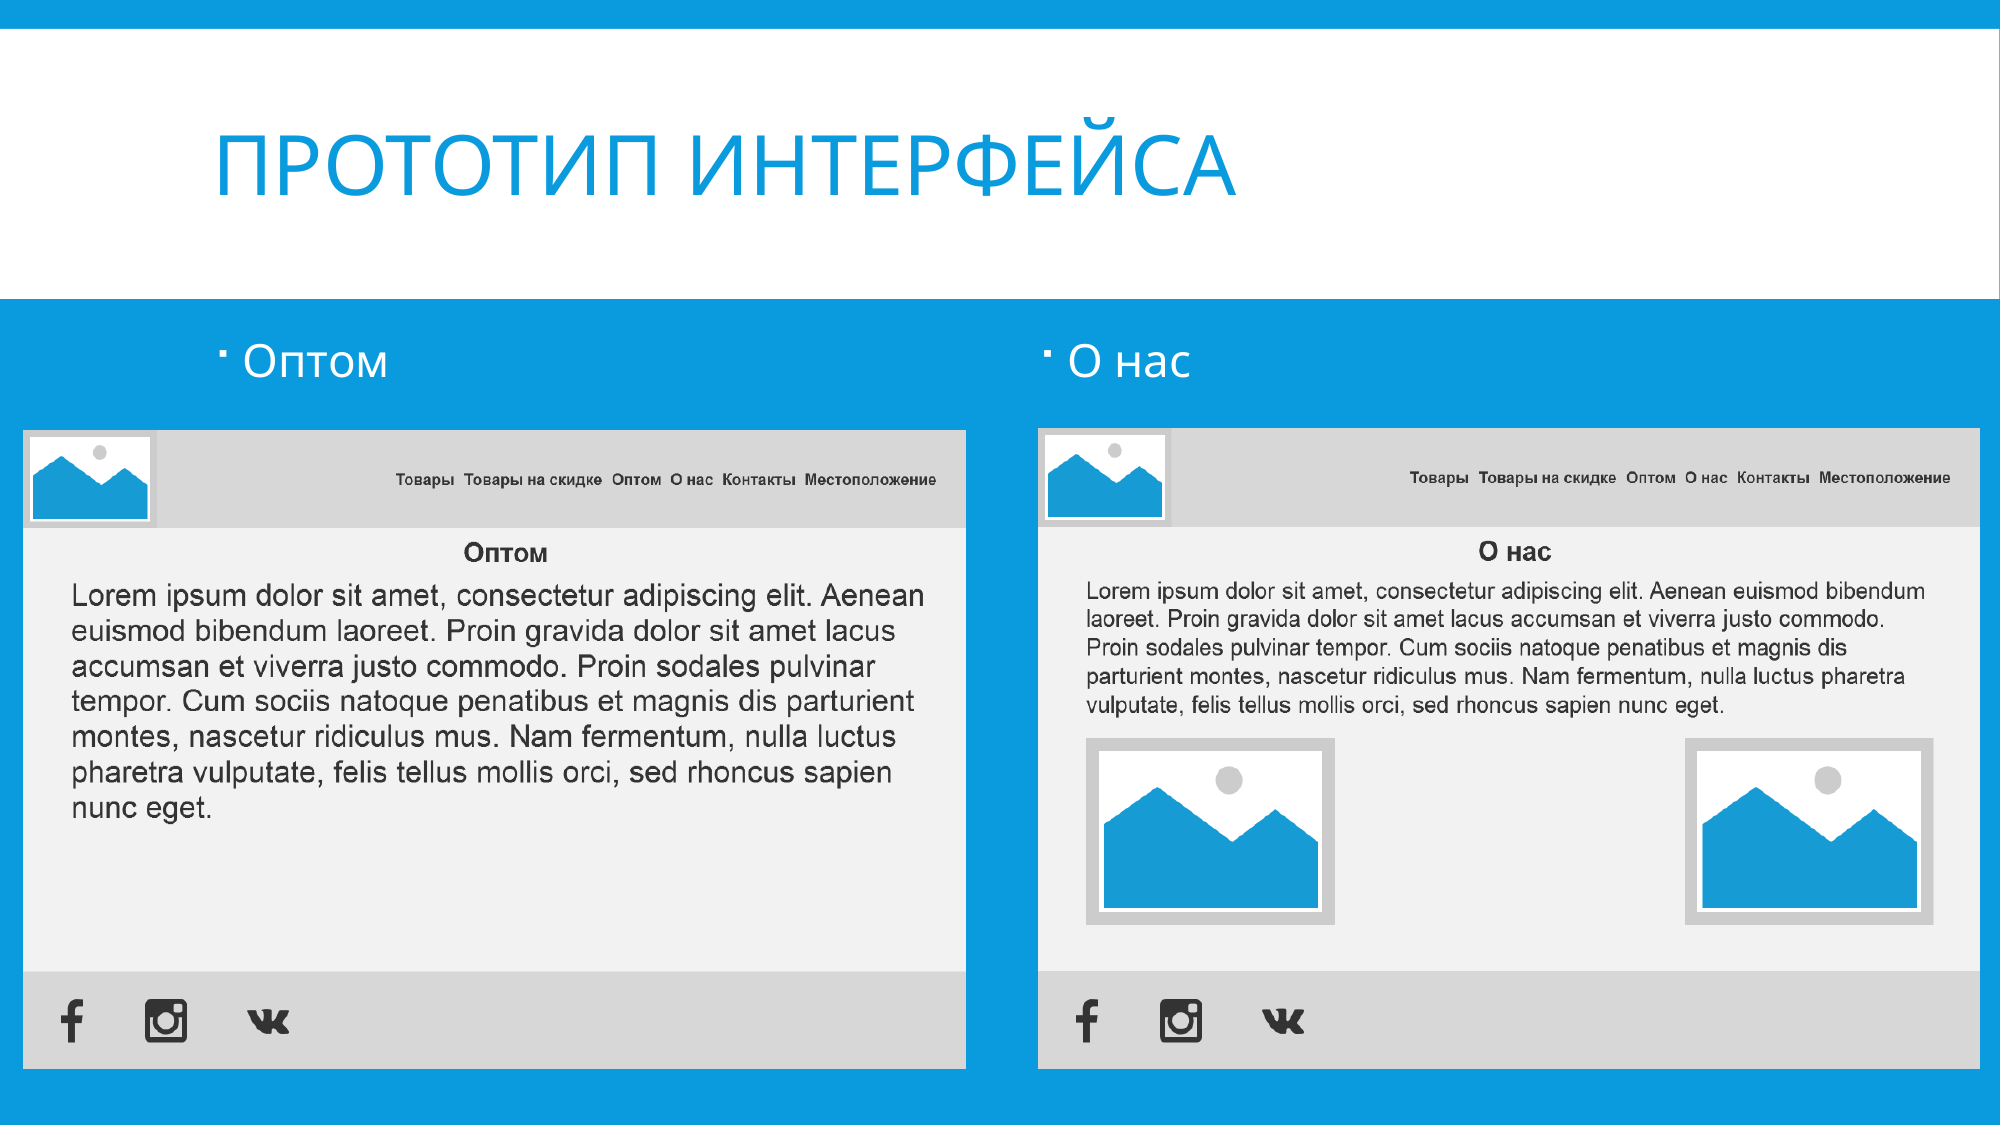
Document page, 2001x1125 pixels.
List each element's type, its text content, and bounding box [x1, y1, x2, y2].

picture [24, 431, 965, 1068]
list Оптом [197, 329, 978, 1020]
list О нас [1022, 329, 1803, 1020]
title Прототип интерфейса [197, 46, 1803, 295]
picture [1039, 429, 1979, 1068]
